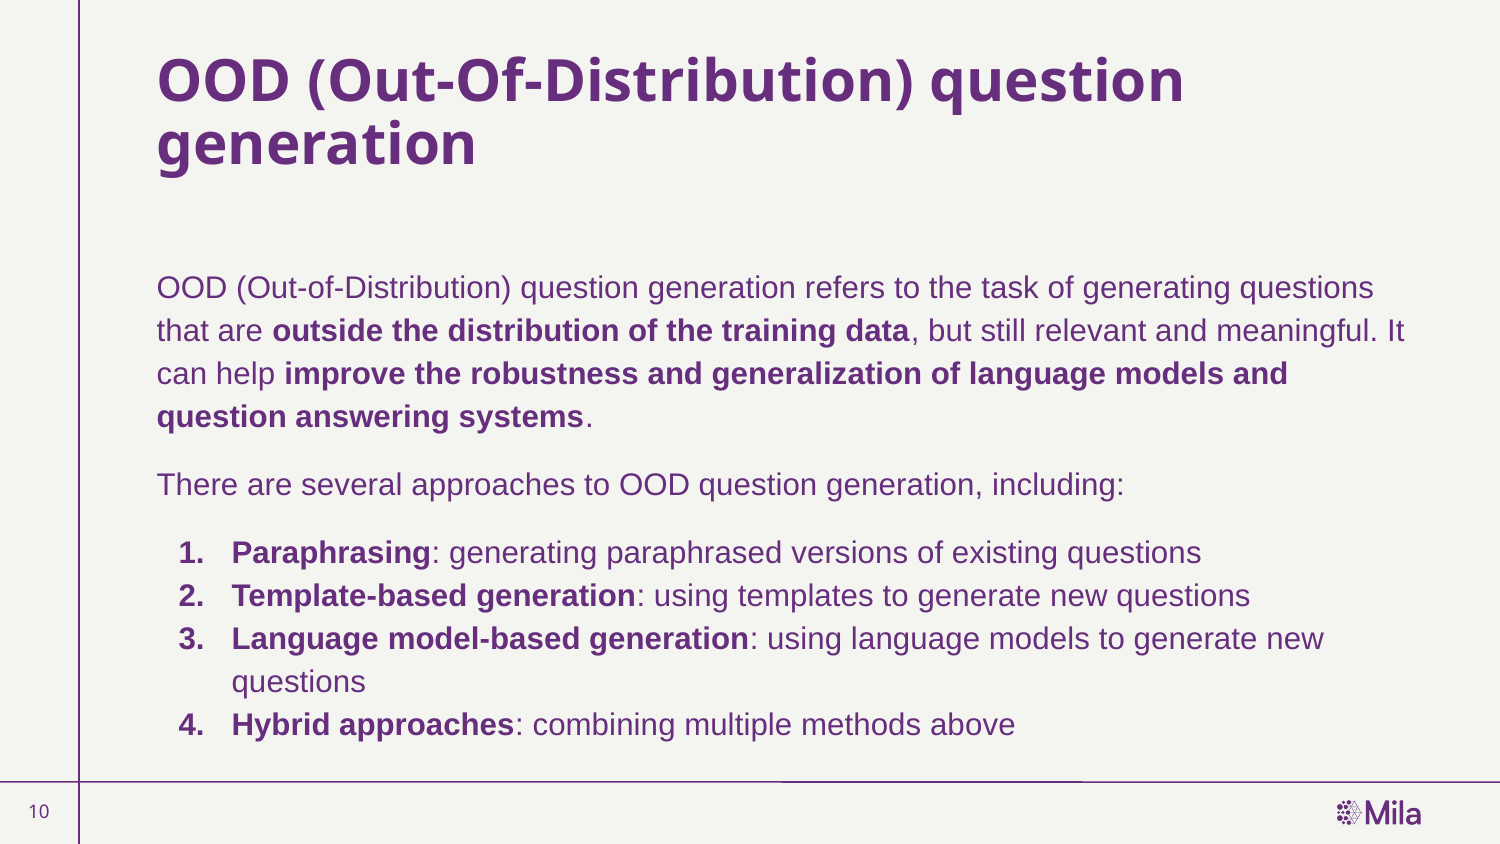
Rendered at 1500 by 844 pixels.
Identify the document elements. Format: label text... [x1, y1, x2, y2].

slide_number ‹#› [0, 781, 78, 844]
title OOD (Out-Of-Distribution) question generation [141, 35, 1437, 207]
list OOD (Out-of-Distribution) question generation refers to the task of generating questions that are outside the distribution of the training data, but still relevant and meaningful. It can help improve the robustness and generalization of language models and question answering systems. There are several approaches to OOD question generation, including: Paraphrasing: generating paraphrased versions of existing questions Template-based generation: using templates to generate new questions Language model-based generation: using language models to generate new questions Hybrid approaches: combining multiple methods above [141, 246, 1437, 765]
